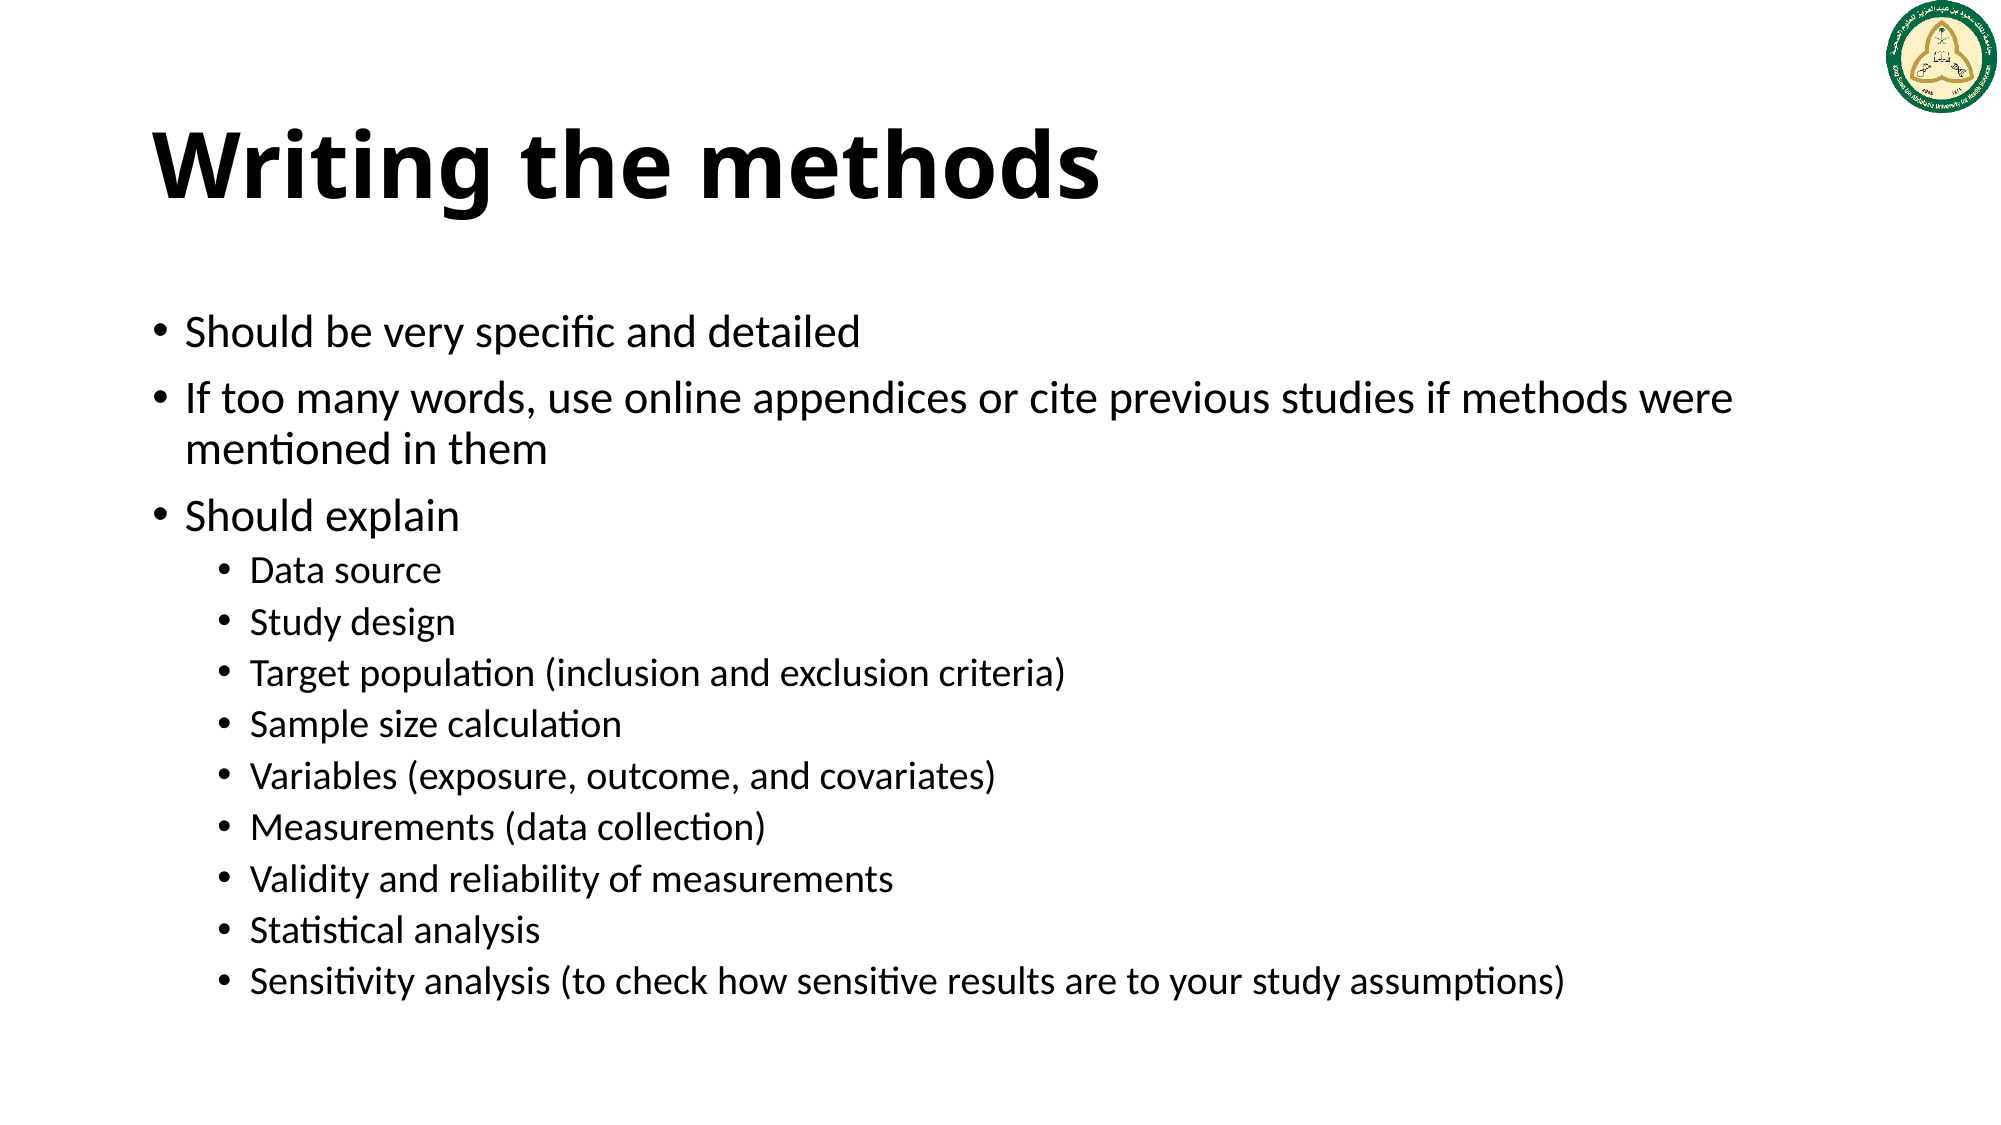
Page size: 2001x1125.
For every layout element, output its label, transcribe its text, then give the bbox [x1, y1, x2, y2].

list Should be very specific and detailed If too many words, use online appendices or cite previous studies if methods were mentioned in them Should explain Data source Study design Target population (inclusion and exclusion criteria) Sample size calculation Variables (exposure, outcome, and covariates) Measurements (data collection) Validity and reliability of measurements Statistical analysis Sensitivity analysis (to check how sensitive results are to your study assumptions) [137, 299, 1863, 1014]
title Writing the methods [137, 59, 1863, 278]
picture [1886, 0, 1997, 113]
